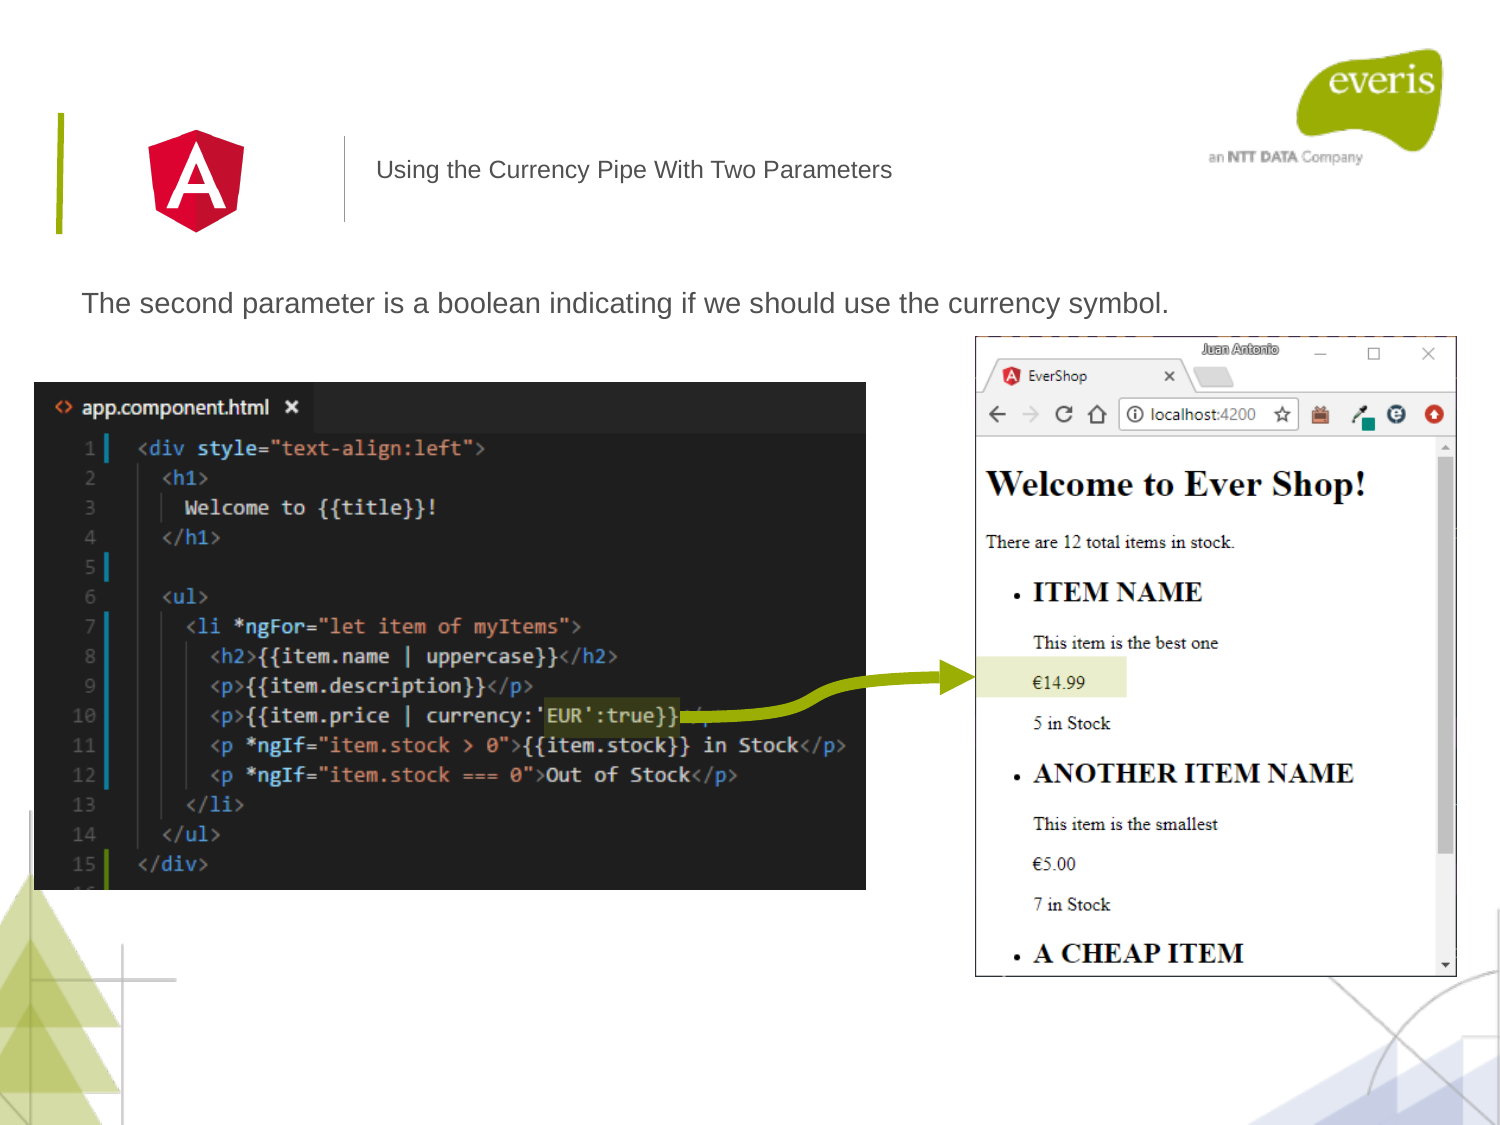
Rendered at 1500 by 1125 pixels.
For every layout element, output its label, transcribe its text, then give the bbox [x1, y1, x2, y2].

list Using the Currency Pipe With Two Parameters [361, 149, 1079, 208]
picture [0, 382, 866, 1125]
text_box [680, 676, 976, 718]
picture [975, 336, 1500, 1125]
text_box The second parameter is a boolean indicating if we should use the currency symbol. [66, 276, 1440, 327]
picture [132, 114, 260, 242]
picture [1199, 27, 1453, 186]
